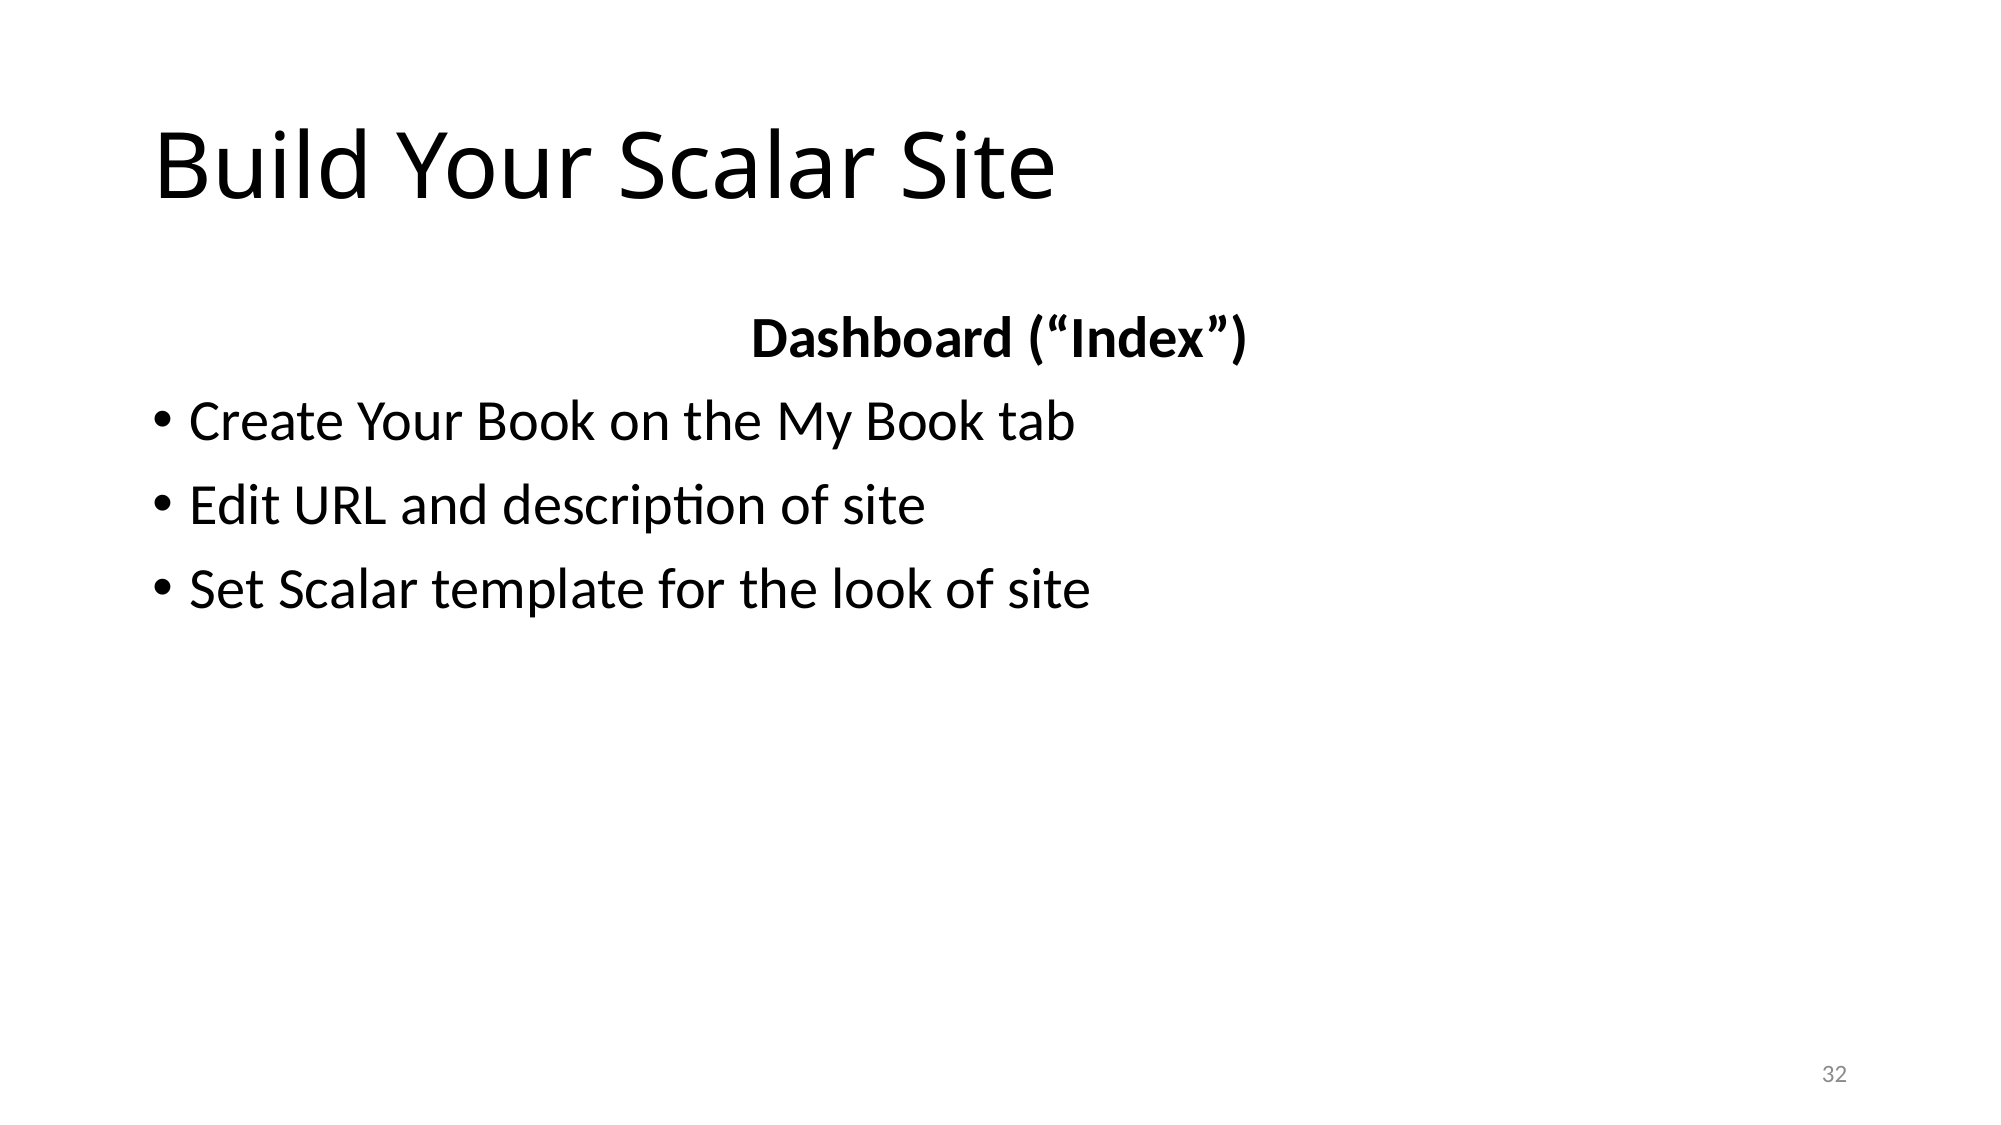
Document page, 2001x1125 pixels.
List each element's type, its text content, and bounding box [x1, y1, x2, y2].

list Dashboard (“Index”) Create Your Book on the My Book tab Edit URL and description of site Set Scalar template for the look of site [137, 299, 1863, 1014]
title Build Your Scalar Site [137, 59, 1863, 278]
slide_number 32 [1412, 1042, 1863, 1103]
